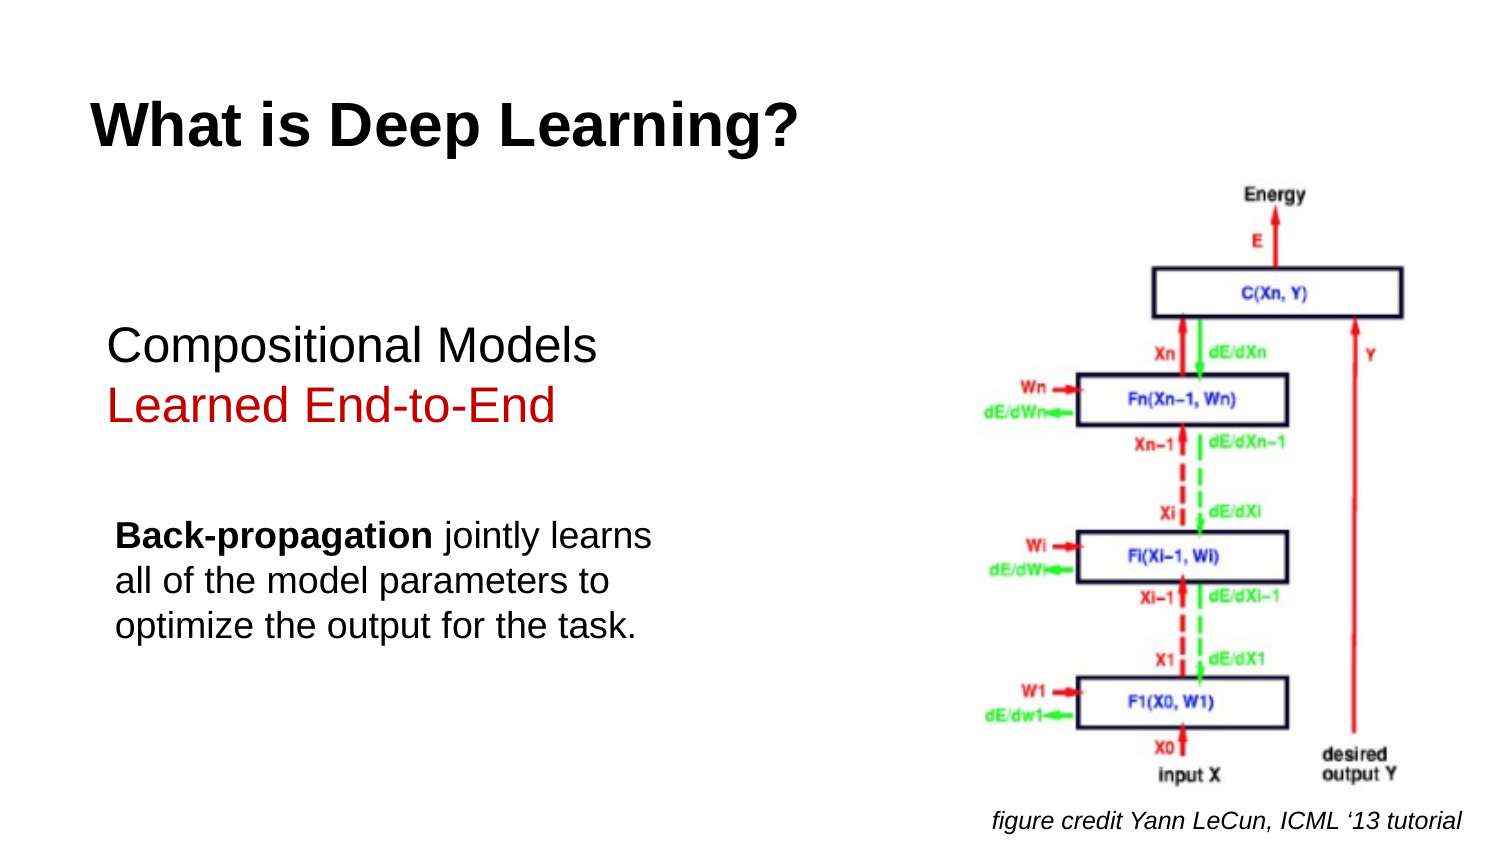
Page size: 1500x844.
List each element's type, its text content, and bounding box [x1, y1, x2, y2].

text_box figure credit Yann LeCun, ICML ‘13 tutorial [966, 789, 1478, 835]
text_box Back-propagation jointly learns all of the model parameters to optimize the output for the task. [100, 496, 845, 717]
picture [946, 174, 1426, 816]
text_box Compositional Models Learned End-to-End [91, 297, 941, 457]
title What is Deep Learning? [75, 33, 1425, 175]
